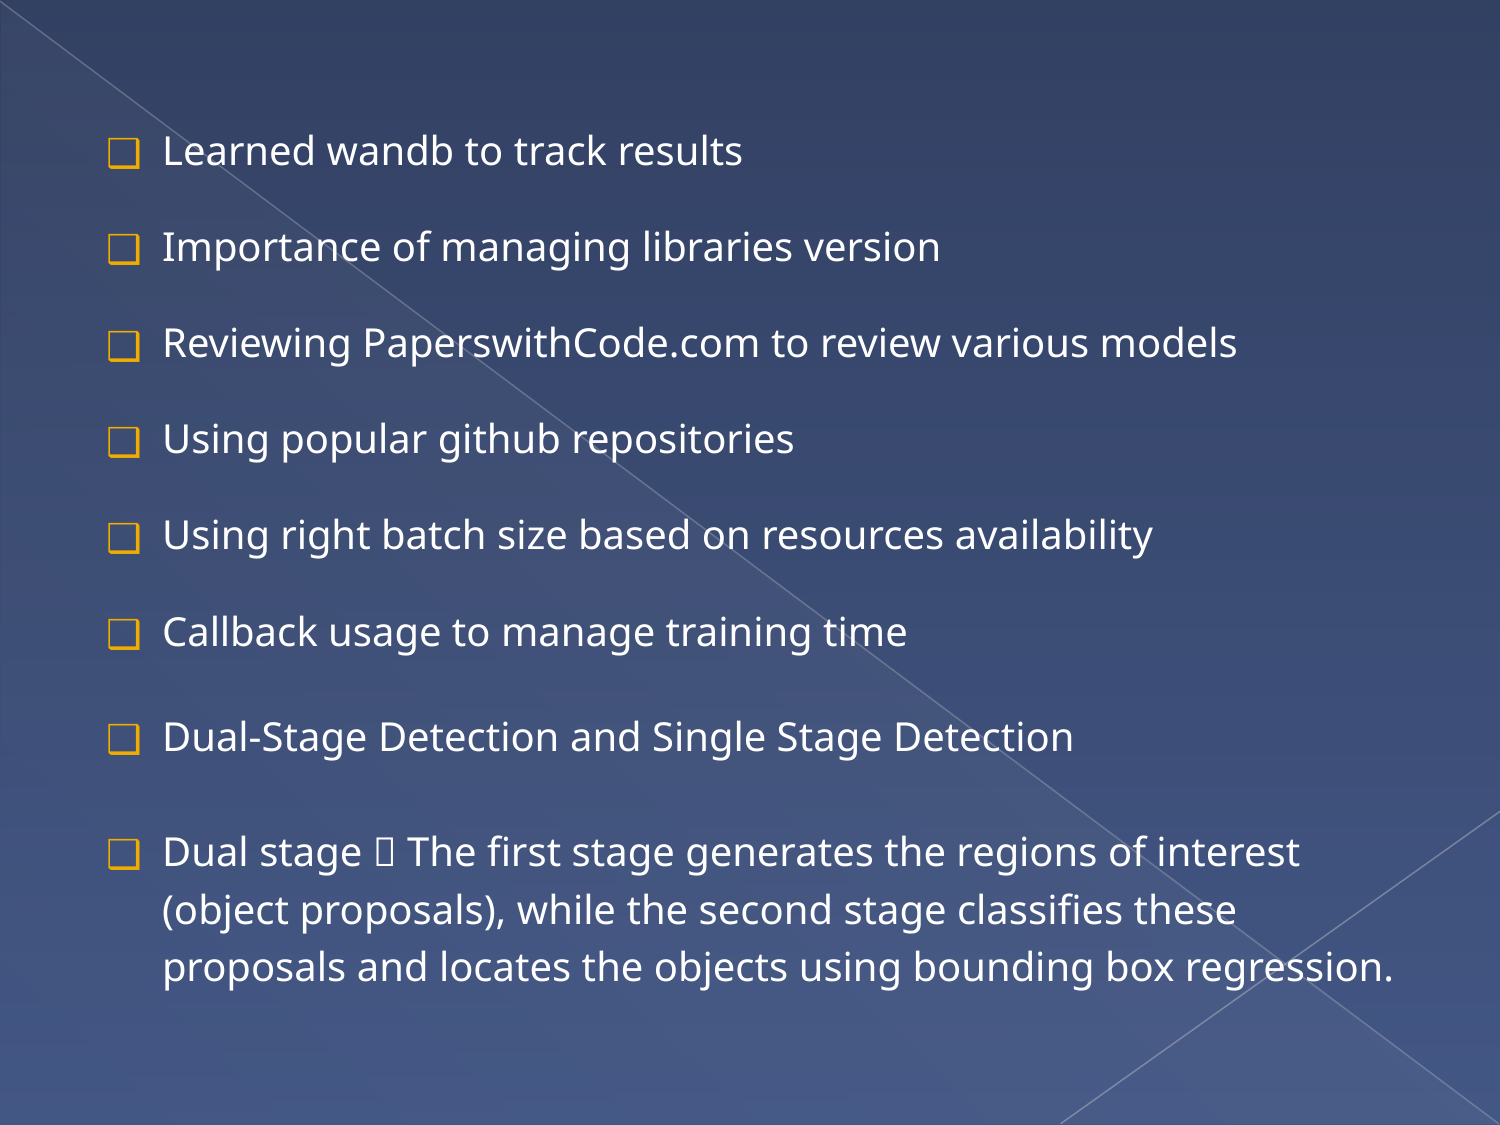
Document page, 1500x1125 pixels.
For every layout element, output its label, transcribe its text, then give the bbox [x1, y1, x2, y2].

list Learned wandb to track results Importance of managing libraries version Reviewing PaperswithCode.com to review various models Using popular github repositories Using right batch size based on resources availability Callback usage to manage training time Dual-Stage Detection and Single Stage Detection Dual stage  The first stage generates the regions of interest (object proposals), while the second stage classifies these proposals and locates the objects using bounding box regression. [75, 70, 1425, 1059]
